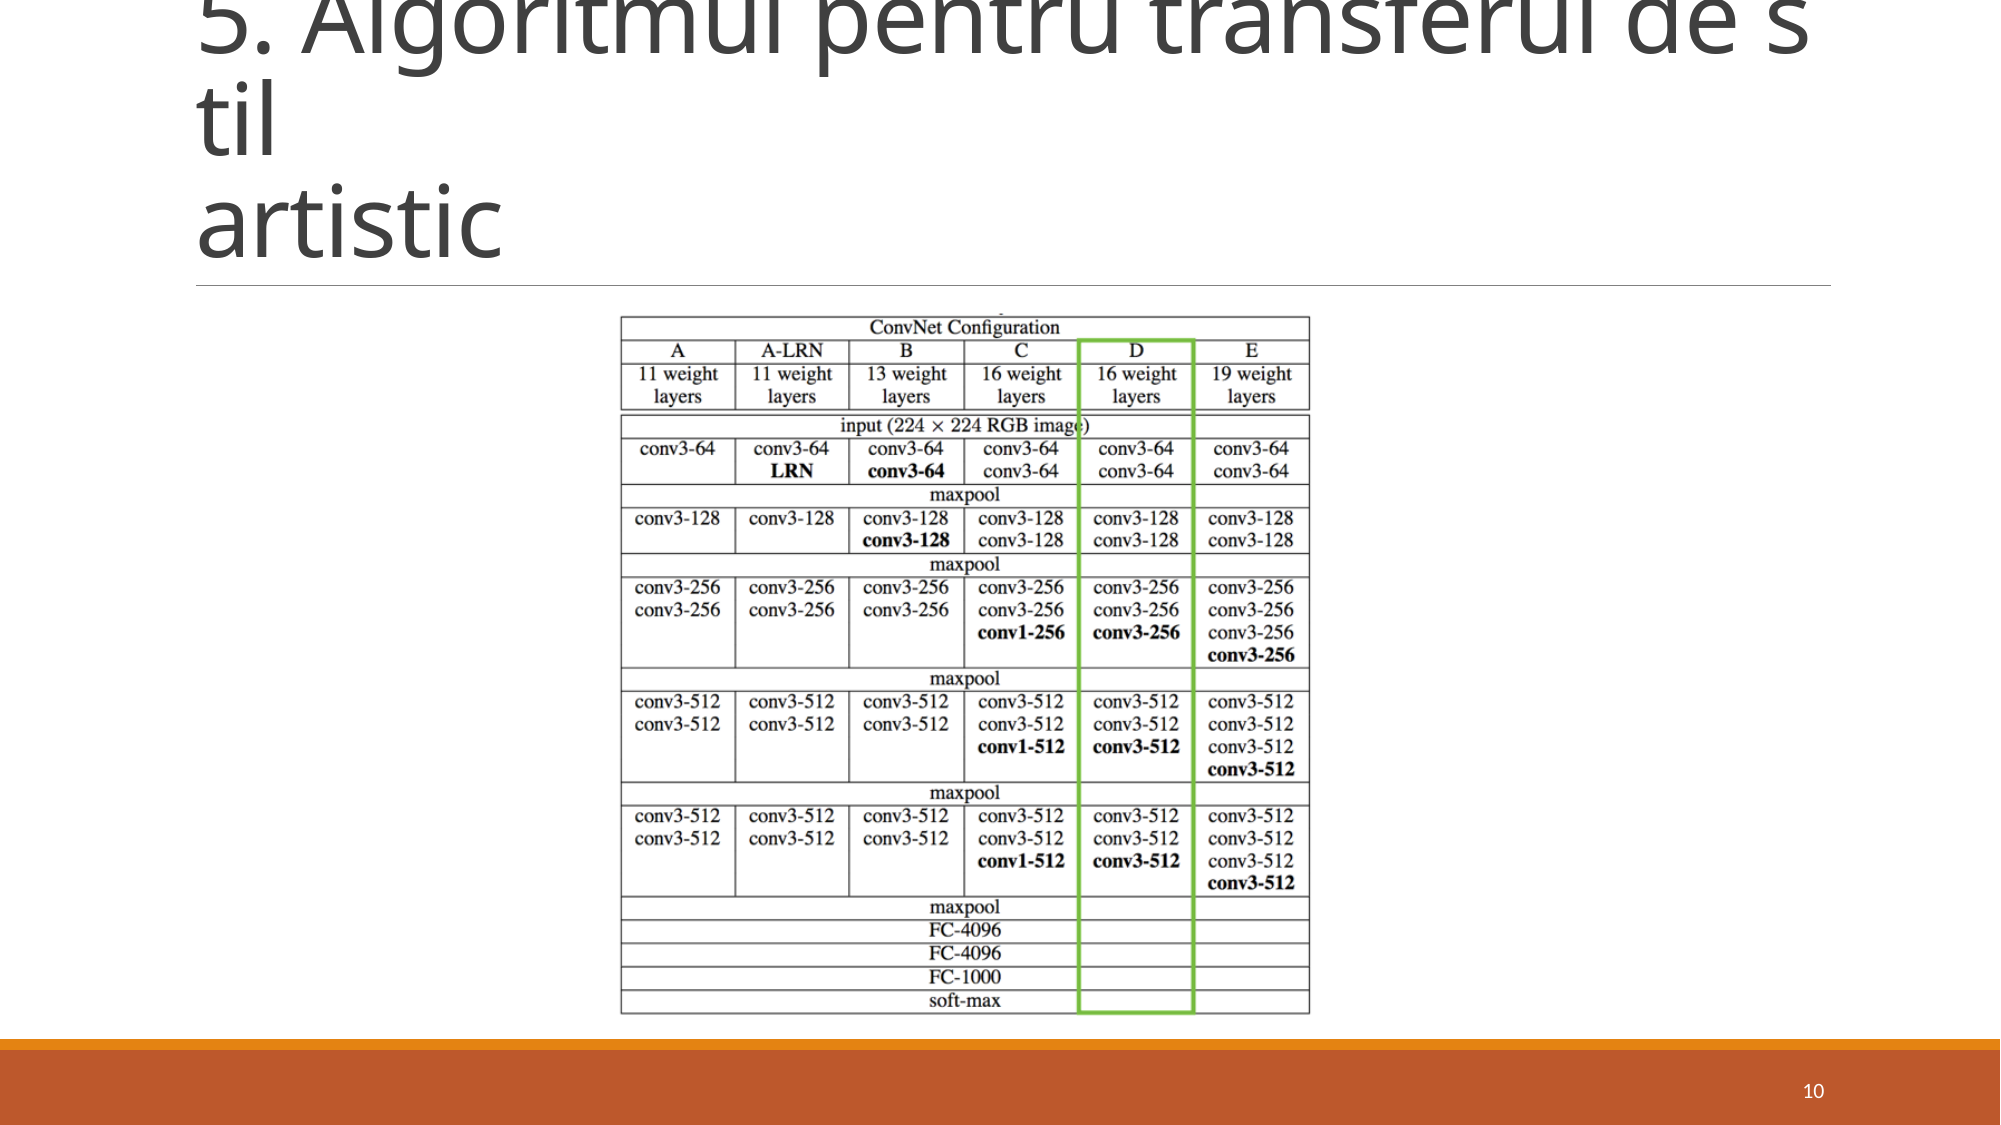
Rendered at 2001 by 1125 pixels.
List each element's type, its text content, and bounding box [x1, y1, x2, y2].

slide_number 10 [1624, 1059, 1840, 1120]
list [613, 306, 1320, 1028]
title 5. Algoritmul pentru transferul de stil artistic [180, 47, 1830, 285]
